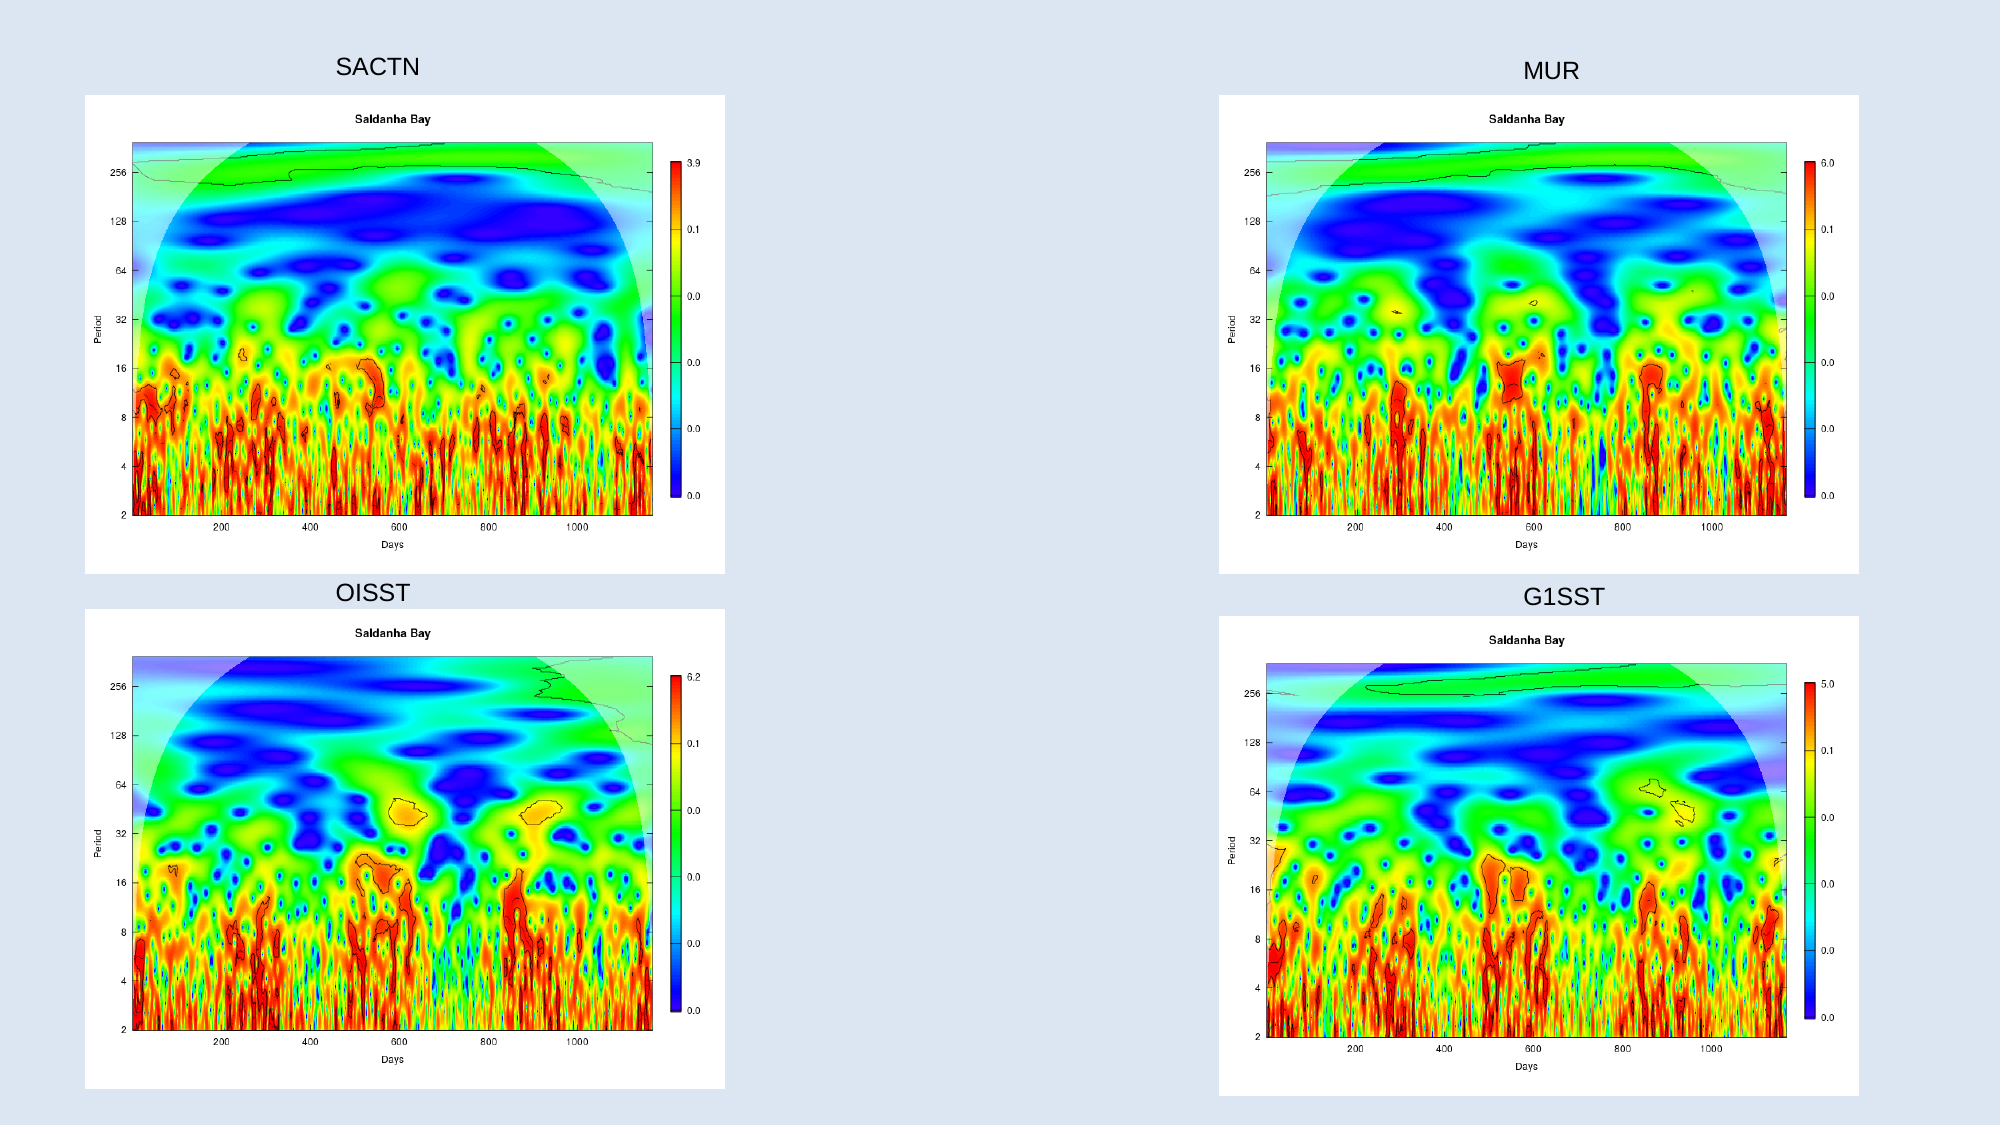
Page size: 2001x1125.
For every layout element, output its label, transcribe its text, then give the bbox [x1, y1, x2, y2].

text_box SACTN [320, 42, 579, 88]
picture [85, 609, 725, 1090]
picture [1219, 616, 1859, 1097]
text_box OISST [320, 584, 579, 608]
picture [1219, 94, 1859, 575]
text_box G1SST [1508, 584, 1767, 615]
text_box MUR [1508, 47, 1767, 92]
picture [85, 94, 725, 575]
